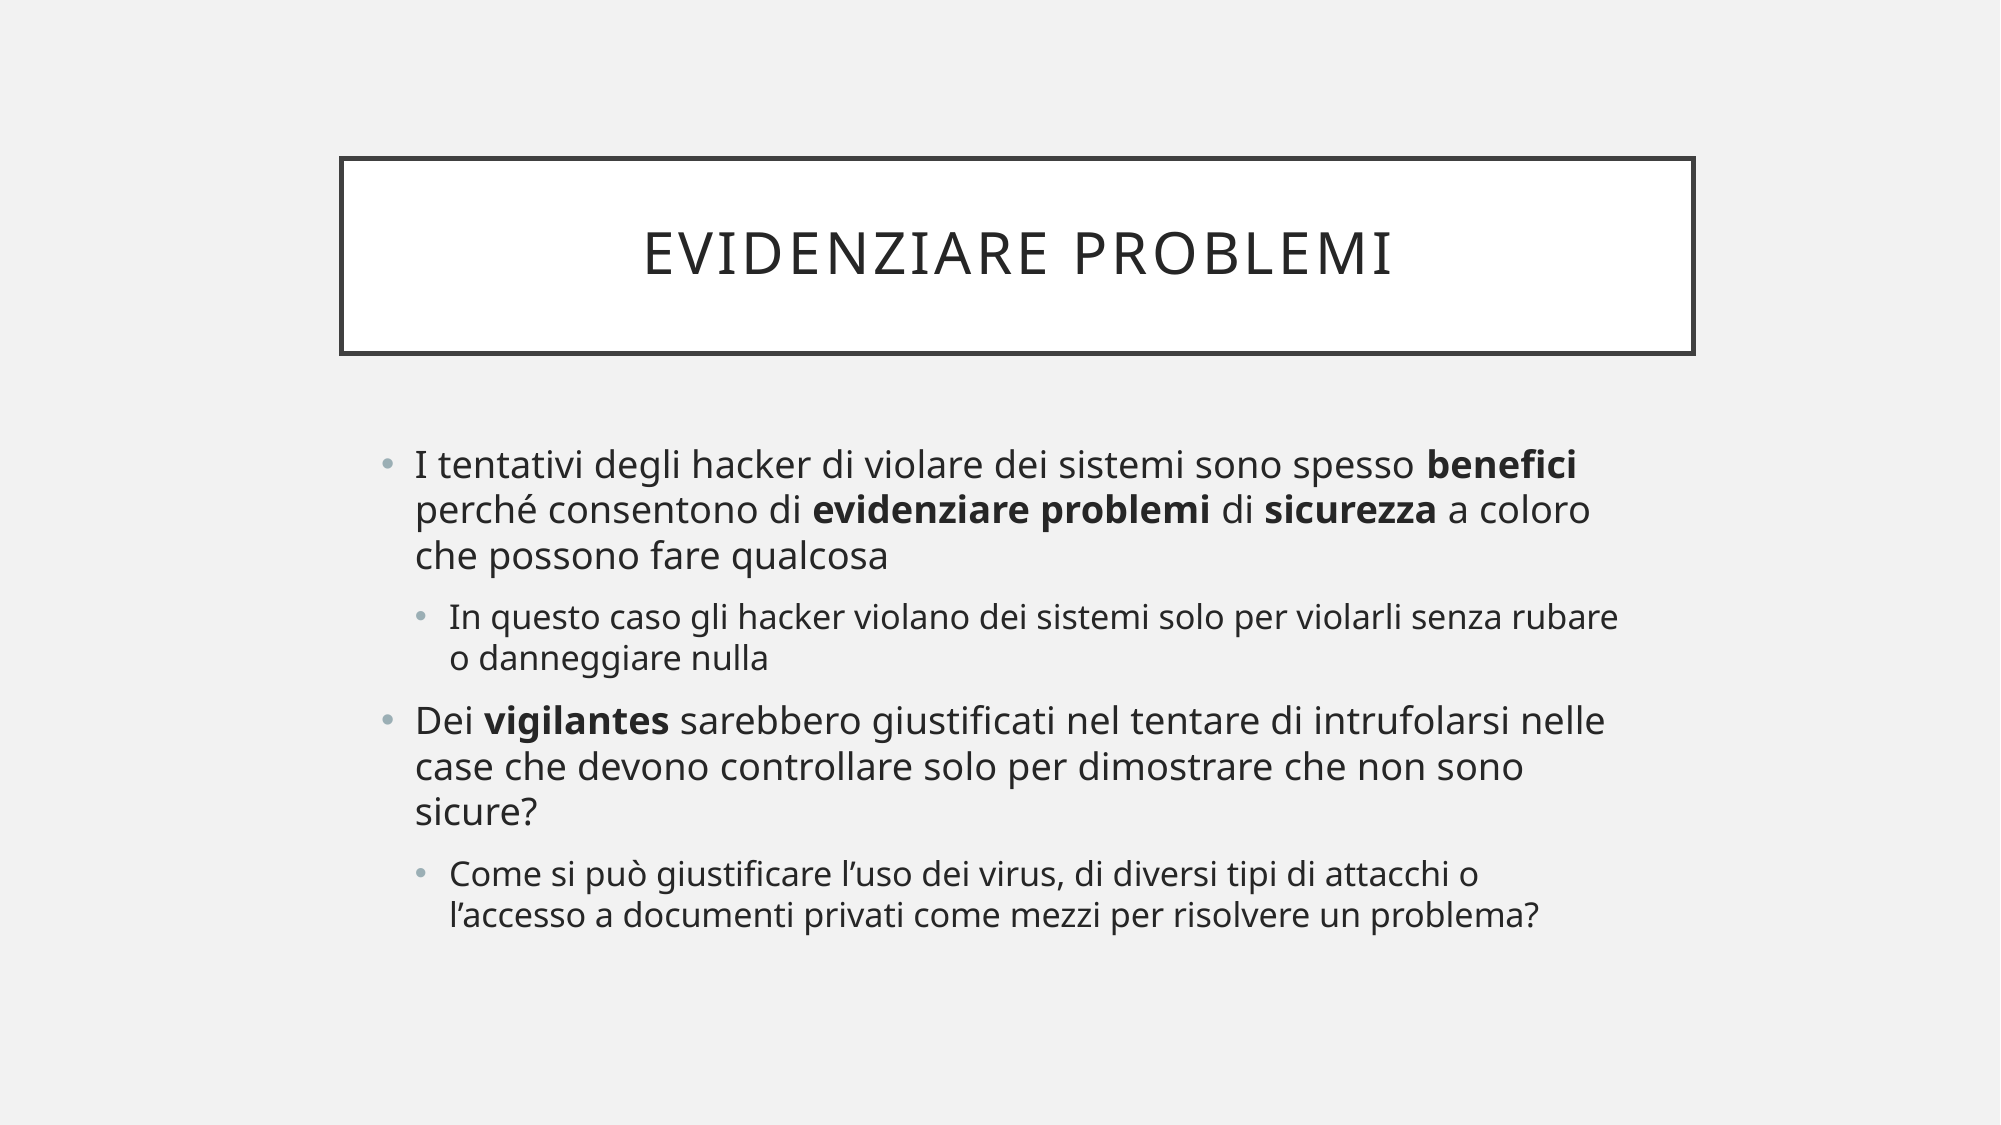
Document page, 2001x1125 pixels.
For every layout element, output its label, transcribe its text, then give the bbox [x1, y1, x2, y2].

title Evidenziare problemi [339, 156, 1696, 356]
list I tentativi degli hacker di violare dei sistemi sono spesso benefici perché consentono di evidenziare problemi di sicurezza a coloro che possono fare qualcosa In questo caso gli hacker violano dei sistemi solo per violarli senza rubare o danneggiare nulla Dei vigilantes sarebbero giustificati nel tentare di intrufolarsi nelle case che devono controllare solo per dimostrare che non sono sicure? Come si può giustificare l’uso dei virus, di diversi tipi di attacchi o l’accesso a documenti privati come mezzi per risolvere un problema? [366, 432, 1634, 942]
